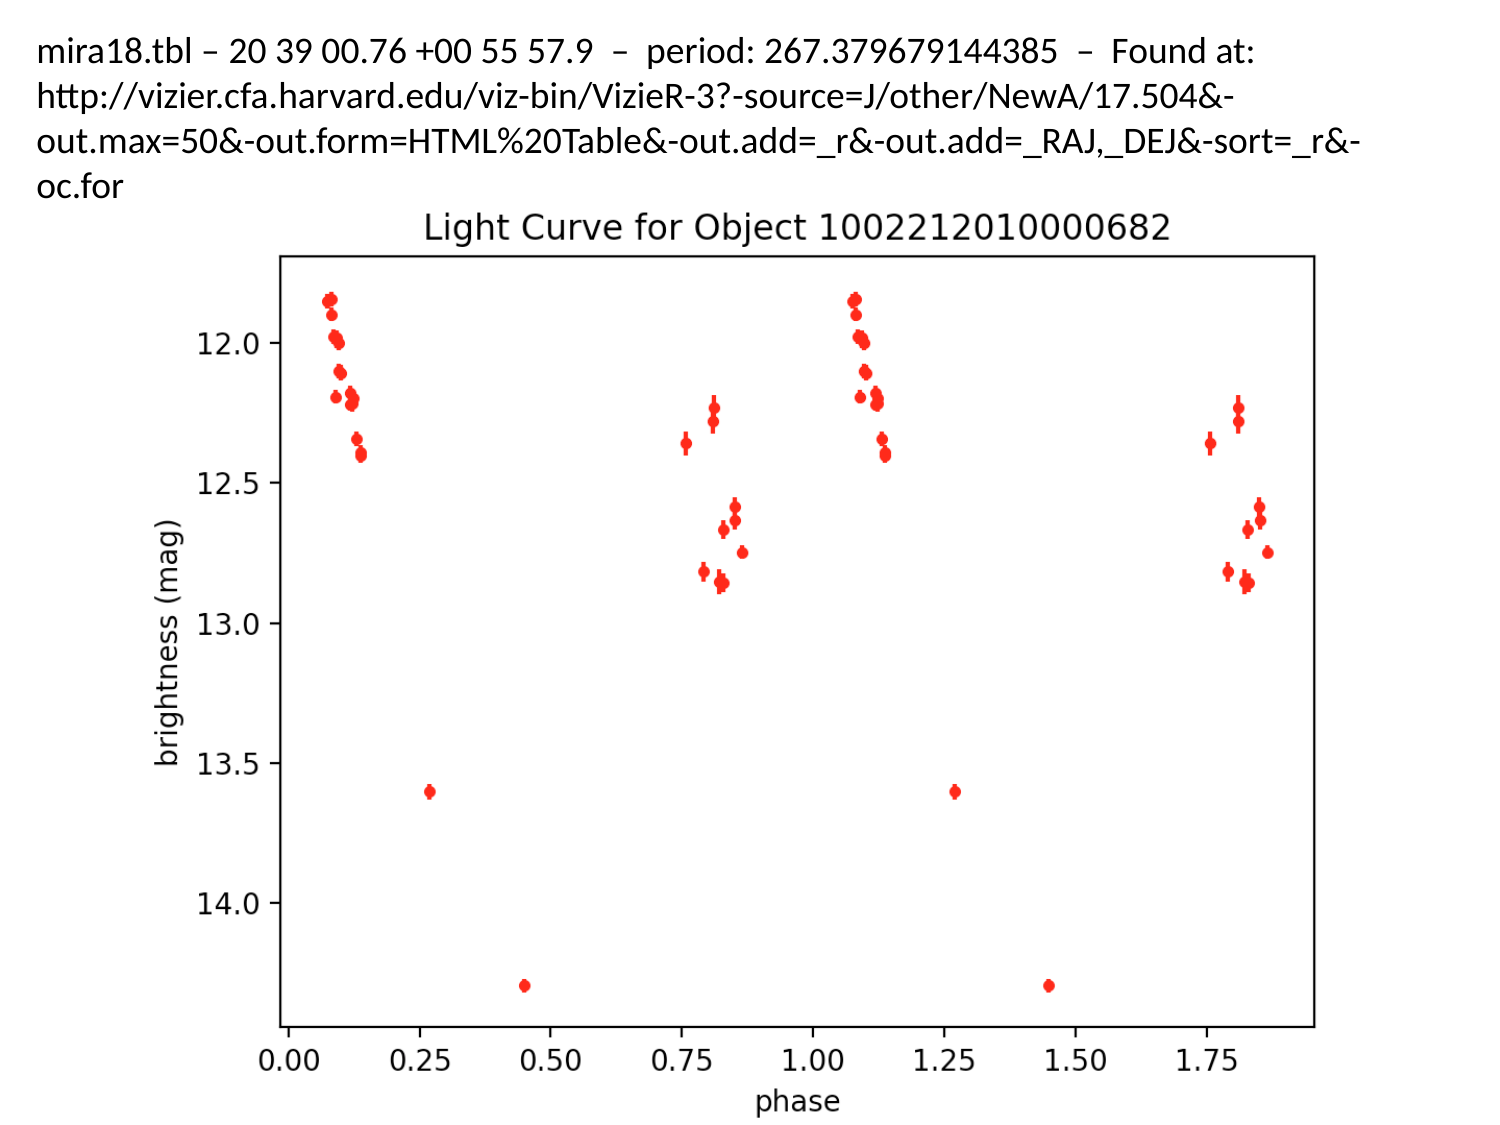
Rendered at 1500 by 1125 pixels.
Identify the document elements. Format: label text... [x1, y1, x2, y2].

text_box mira18.tbl – 20 39 00.76 +00 55 57.9 – period: 267.379679144385 – Found at: http://vizier.cfa.harvard.edu/viz-bin/VizieR-3?-source=J/other/NewA/17.504&-out.max=50&-out.form=HTML%20Table&-out.add=_r&-out.add=_RAJ,_DEJ&-sort=_r&-oc.form=sexa [21, 19, 1465, 214]
picture [124, 174, 1356, 1125]
